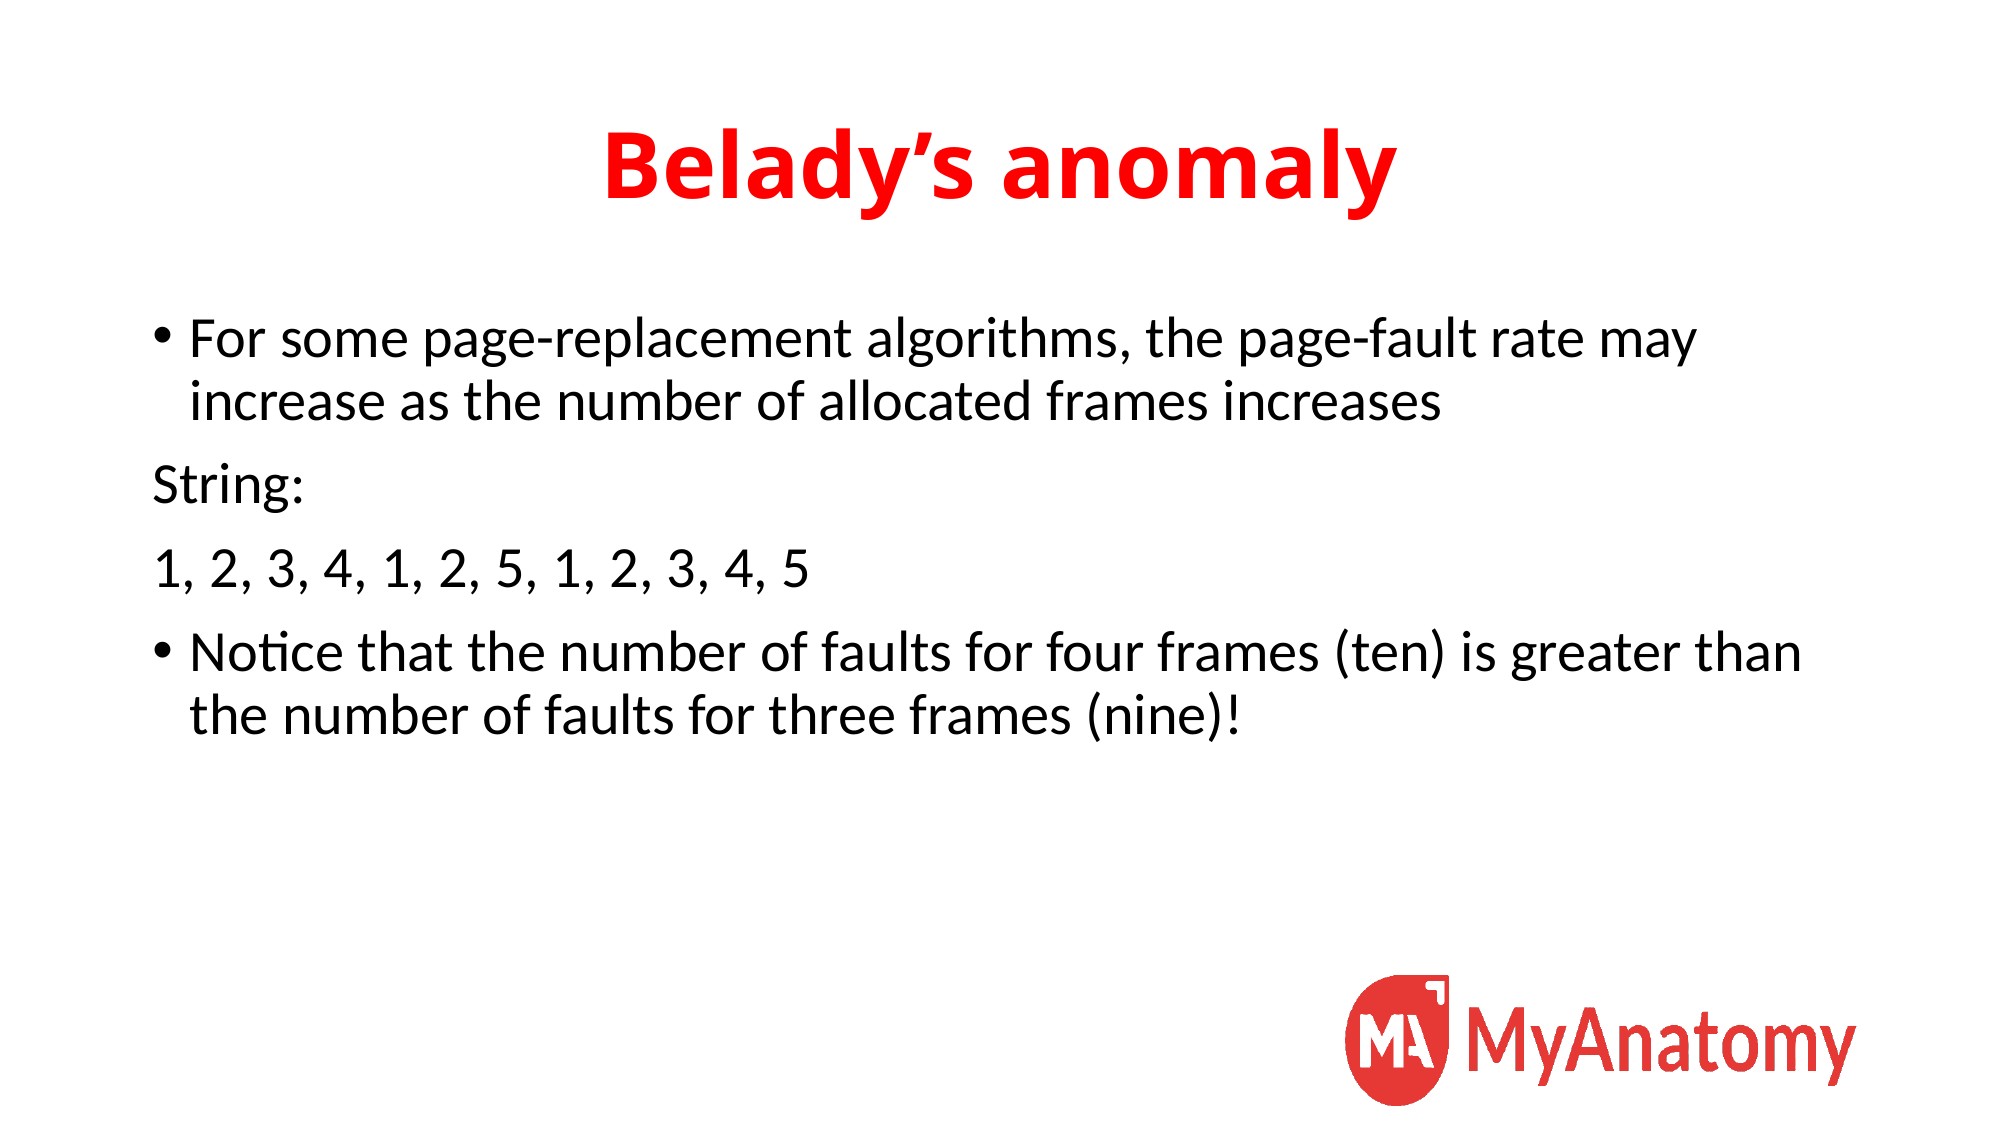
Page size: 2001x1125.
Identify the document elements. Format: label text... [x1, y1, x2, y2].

picture [1337, 1014, 1863, 1125]
title Belady’s anomaly [137, 59, 1863, 278]
list For some page-replacement algorithms, the page-fault rate may increase as the number of allocated frames increases String: 1, 2, 3, 4, 1, 2, 5, 1, 2, 3, 4, 5 Notice that the number of faults for four frames (ten) is greater than the number of faults for three frames (nine)! [137, 299, 1863, 1014]
